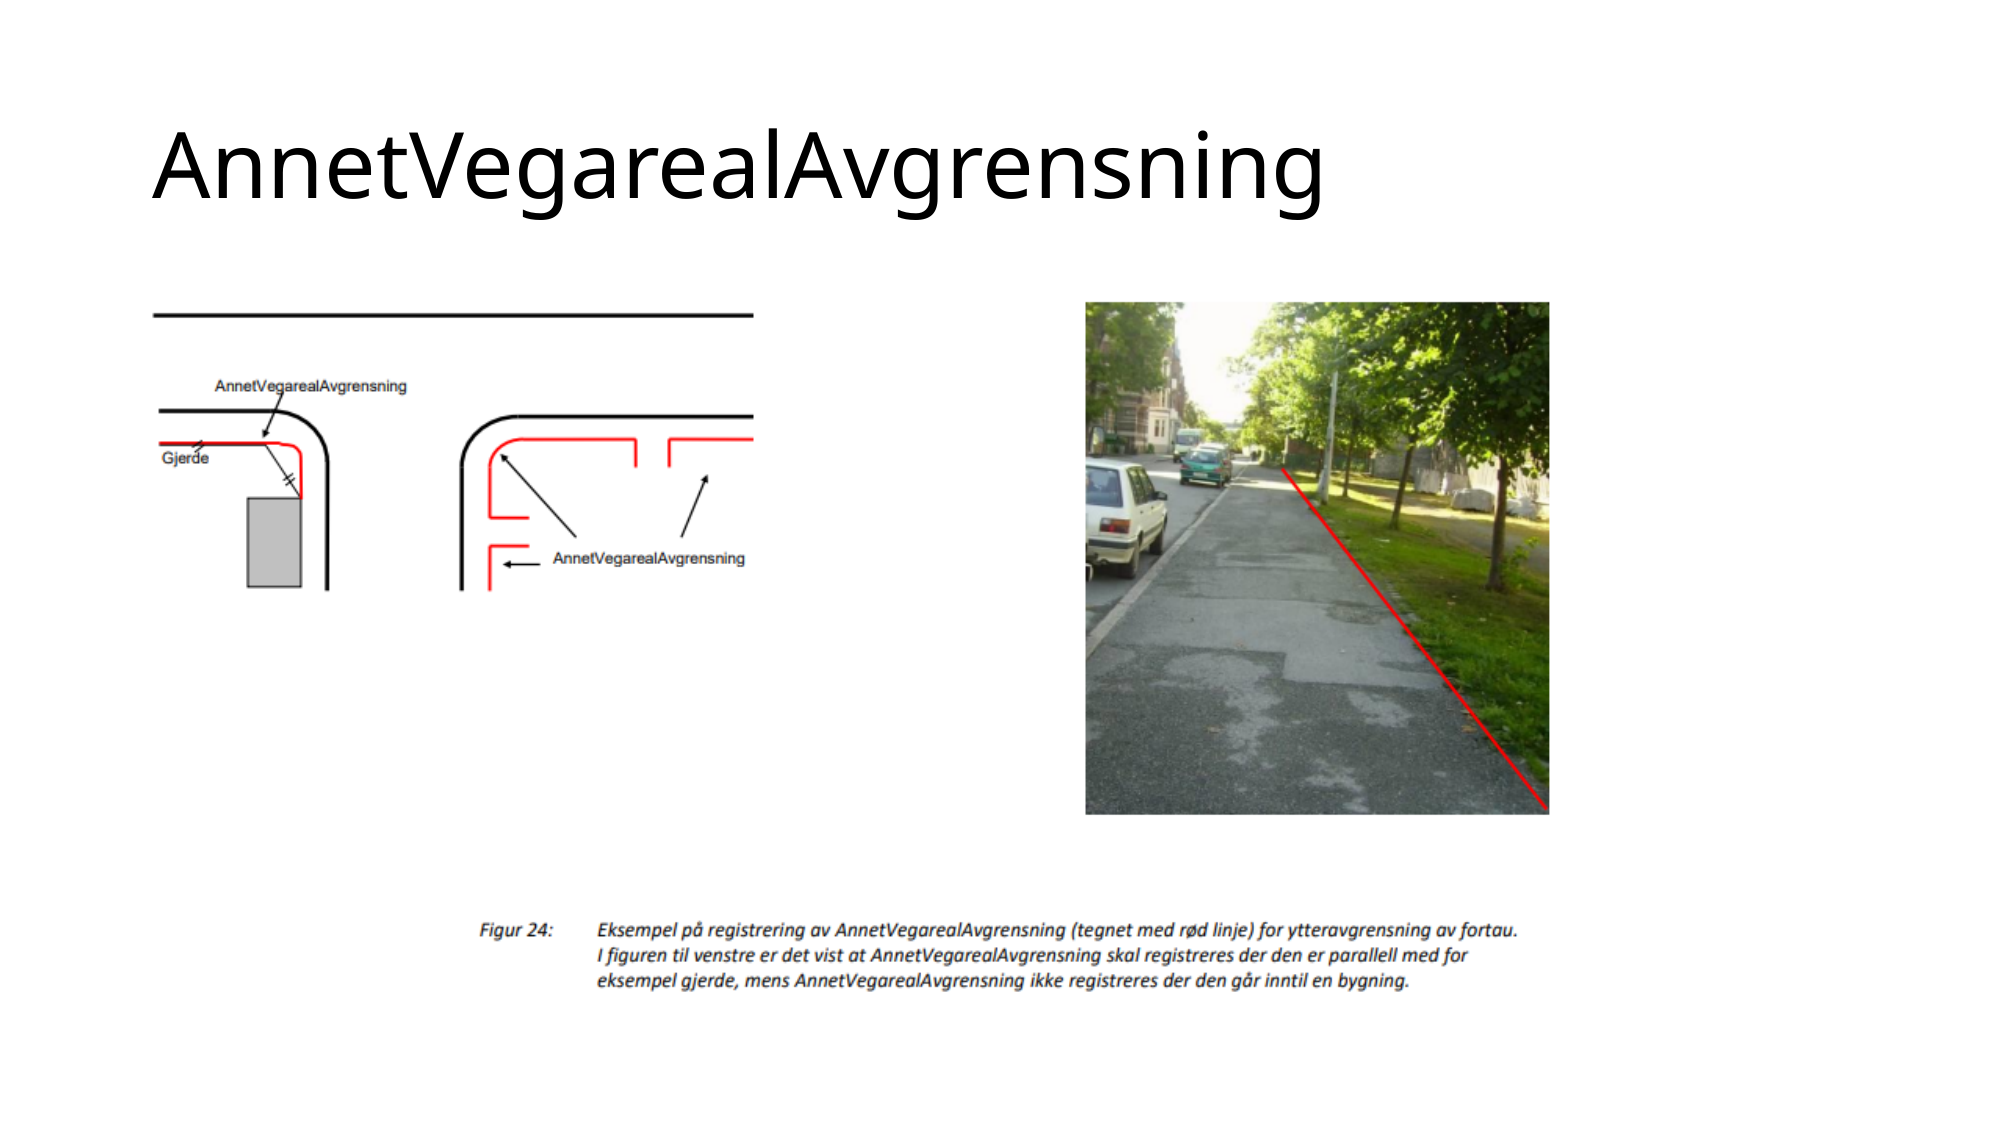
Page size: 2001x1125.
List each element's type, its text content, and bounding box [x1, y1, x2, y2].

picture [1078, 292, 1559, 826]
picture [474, 913, 1526, 1003]
picture [137, 293, 771, 600]
title AnnetVegarealAvgrensning [137, 59, 1863, 278]
